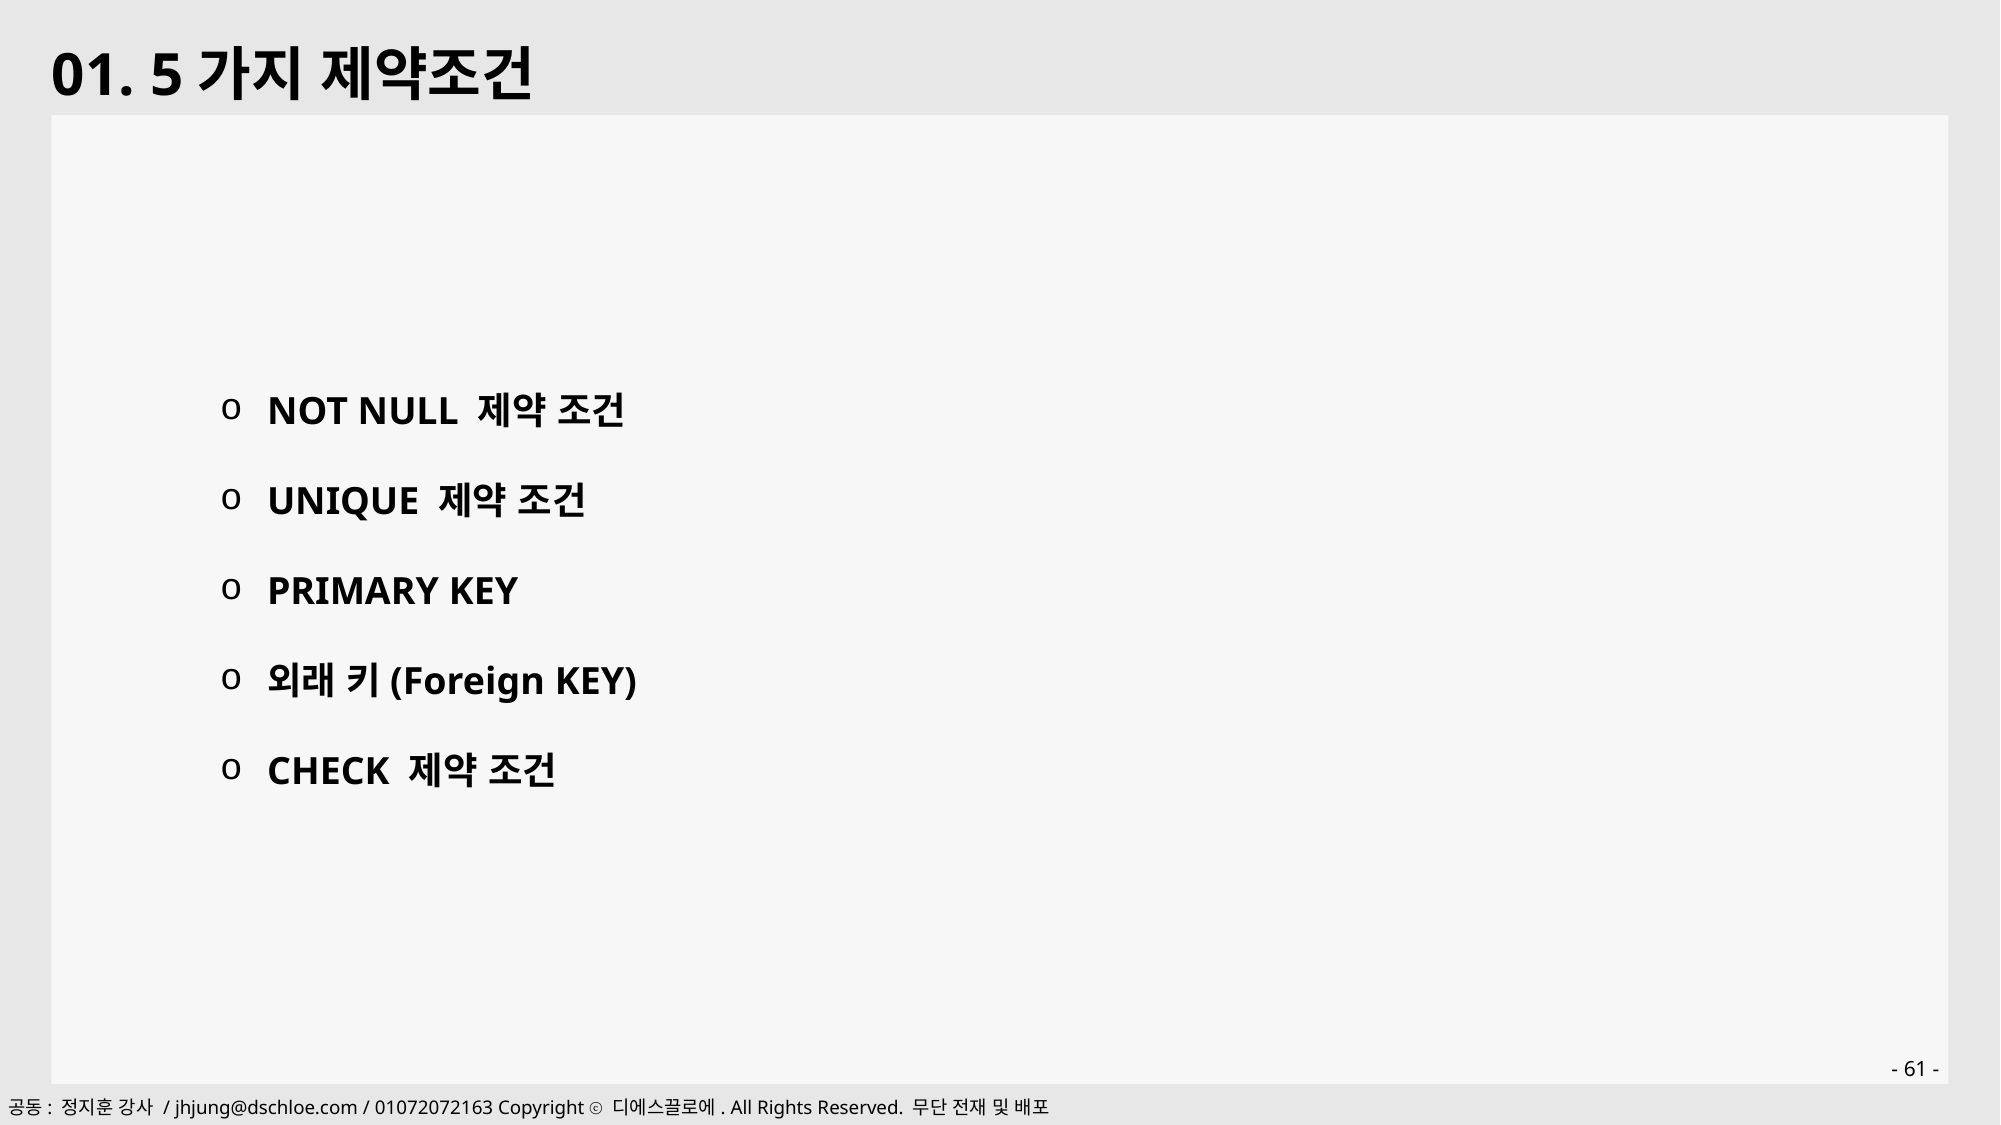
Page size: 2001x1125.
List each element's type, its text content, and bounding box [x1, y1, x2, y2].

text_box 01. 5가지 제약조건 [37, 30, 550, 115]
slide_number - 61 - [1504, 1039, 1955, 1100]
text_box NOT NULL 제약 조건 UNIQUE 제약 조건 PRIMARY KEY 외래 키(Foreign KEY) CHECK 제약 조건 [205, 334, 653, 800]
